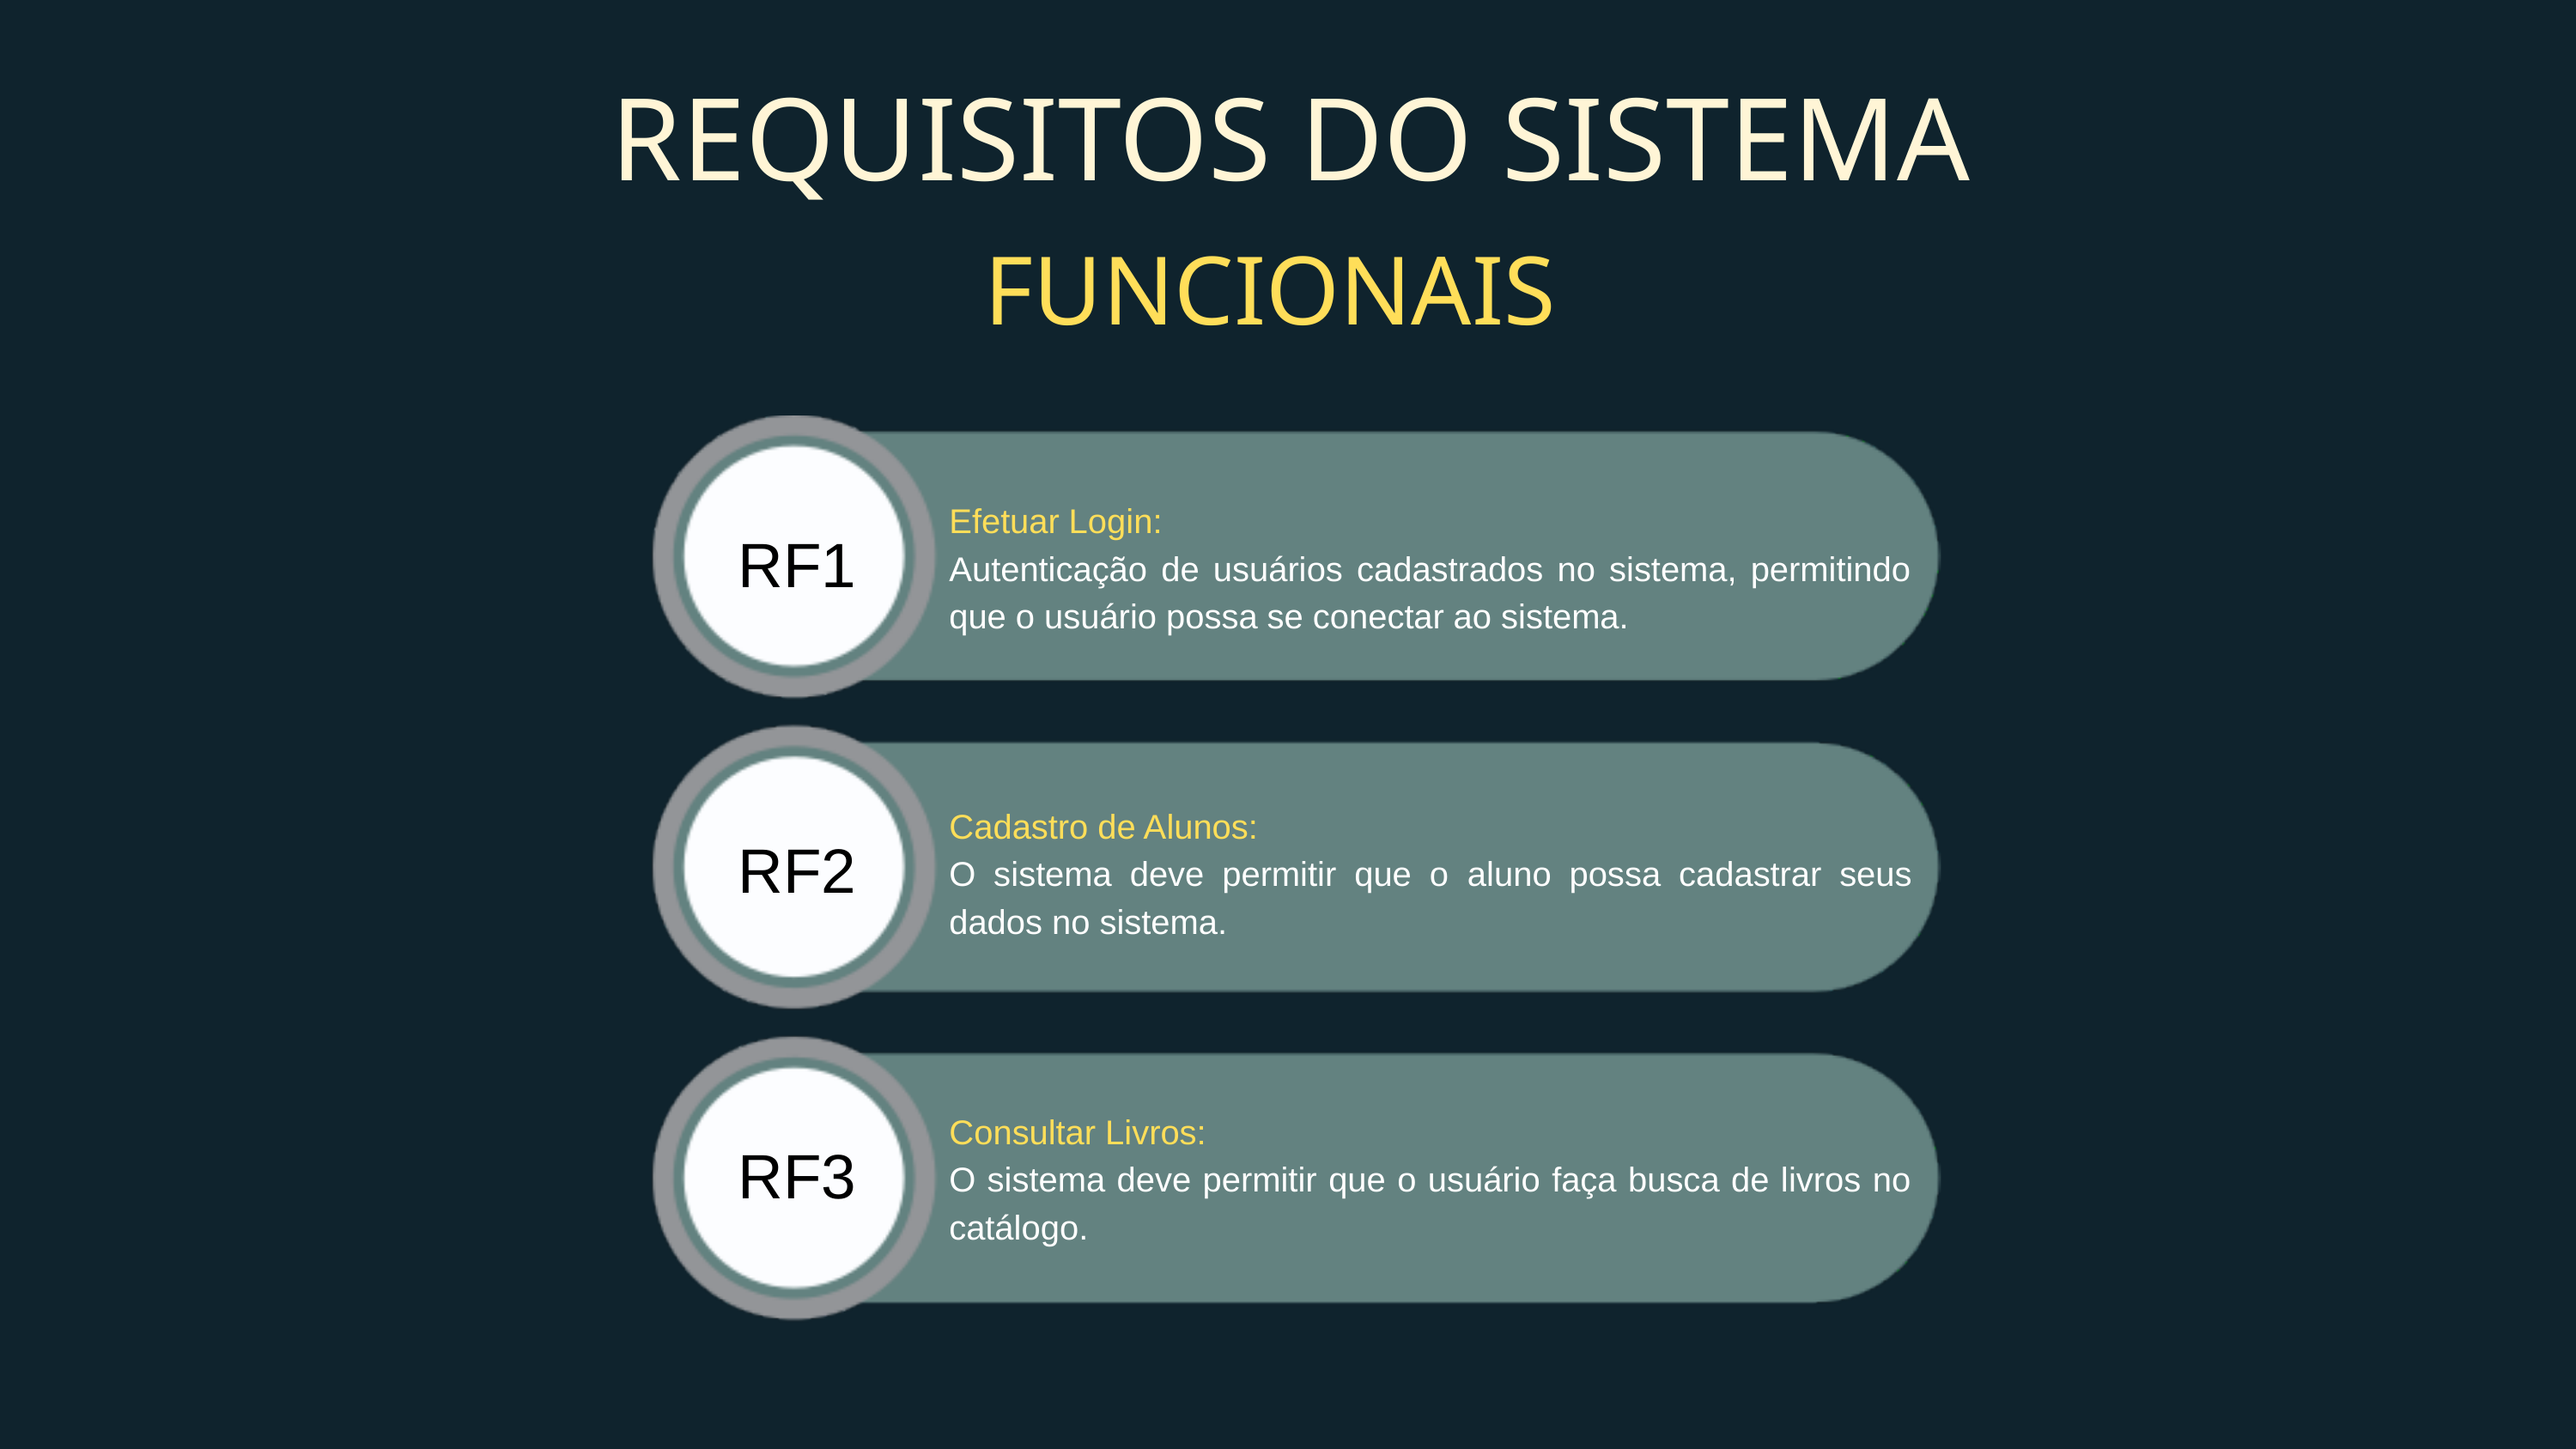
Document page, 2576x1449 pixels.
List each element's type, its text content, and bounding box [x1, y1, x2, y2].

text_box RF3 [723, 1123, 872, 1211]
text_box REQUISITOS DO SISTEMA [397, 106, 2184, 203]
text_box FUNCIONAIS [376, 264, 2164, 344]
text_box [640, 415, 1941, 1336]
text_box RF2 [723, 817, 872, 906]
text_box Cadastro de Alunos: O sistema deve permitir que o aluno possa cadastrar seus dados no sistema. [949, 797, 1913, 942]
text_box RF1 [723, 512, 872, 601]
text_box Efetuar Login: Autenticação de usuários cadastrados no sistema, permitindo que o usuário possa se conectar ao sistema. [949, 492, 1913, 636]
text_box Consultar Livros: O sistema deve permitir que o usuário faça busca de livros no catálogo. [949, 1103, 1913, 1247]
